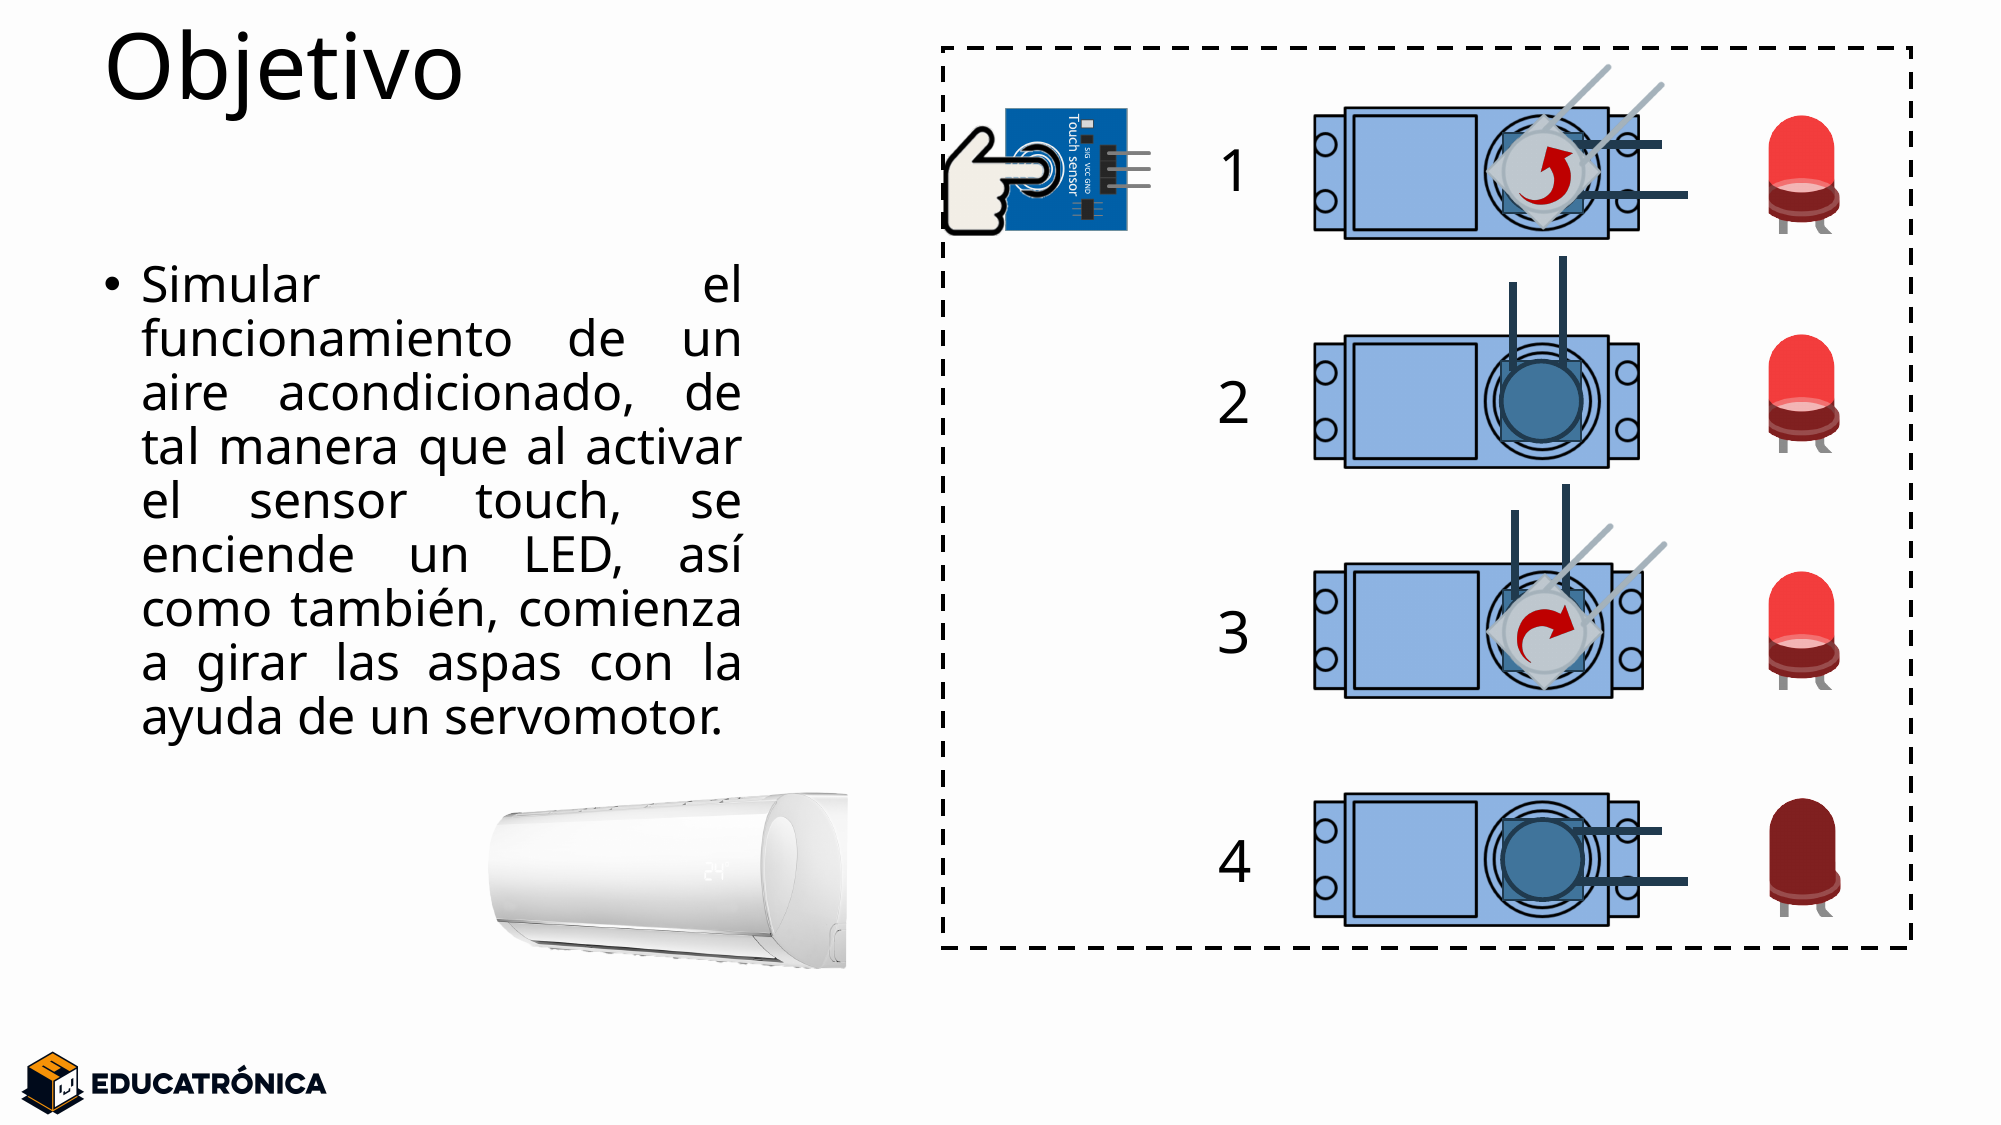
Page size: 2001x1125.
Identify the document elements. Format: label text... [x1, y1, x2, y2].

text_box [942, 47, 1912, 949]
picture [487, 792, 849, 969]
list Simular el funcionamiento de un aire acondicionado, de tal manera que al activar el sensor touch, se enciende un LED, así como también, comienza a girar las aspas con la ayuda de un servomotor. [88, 252, 759, 1037]
picture [19, 1048, 330, 1118]
title Objetivo [88, 7, 1912, 133]
